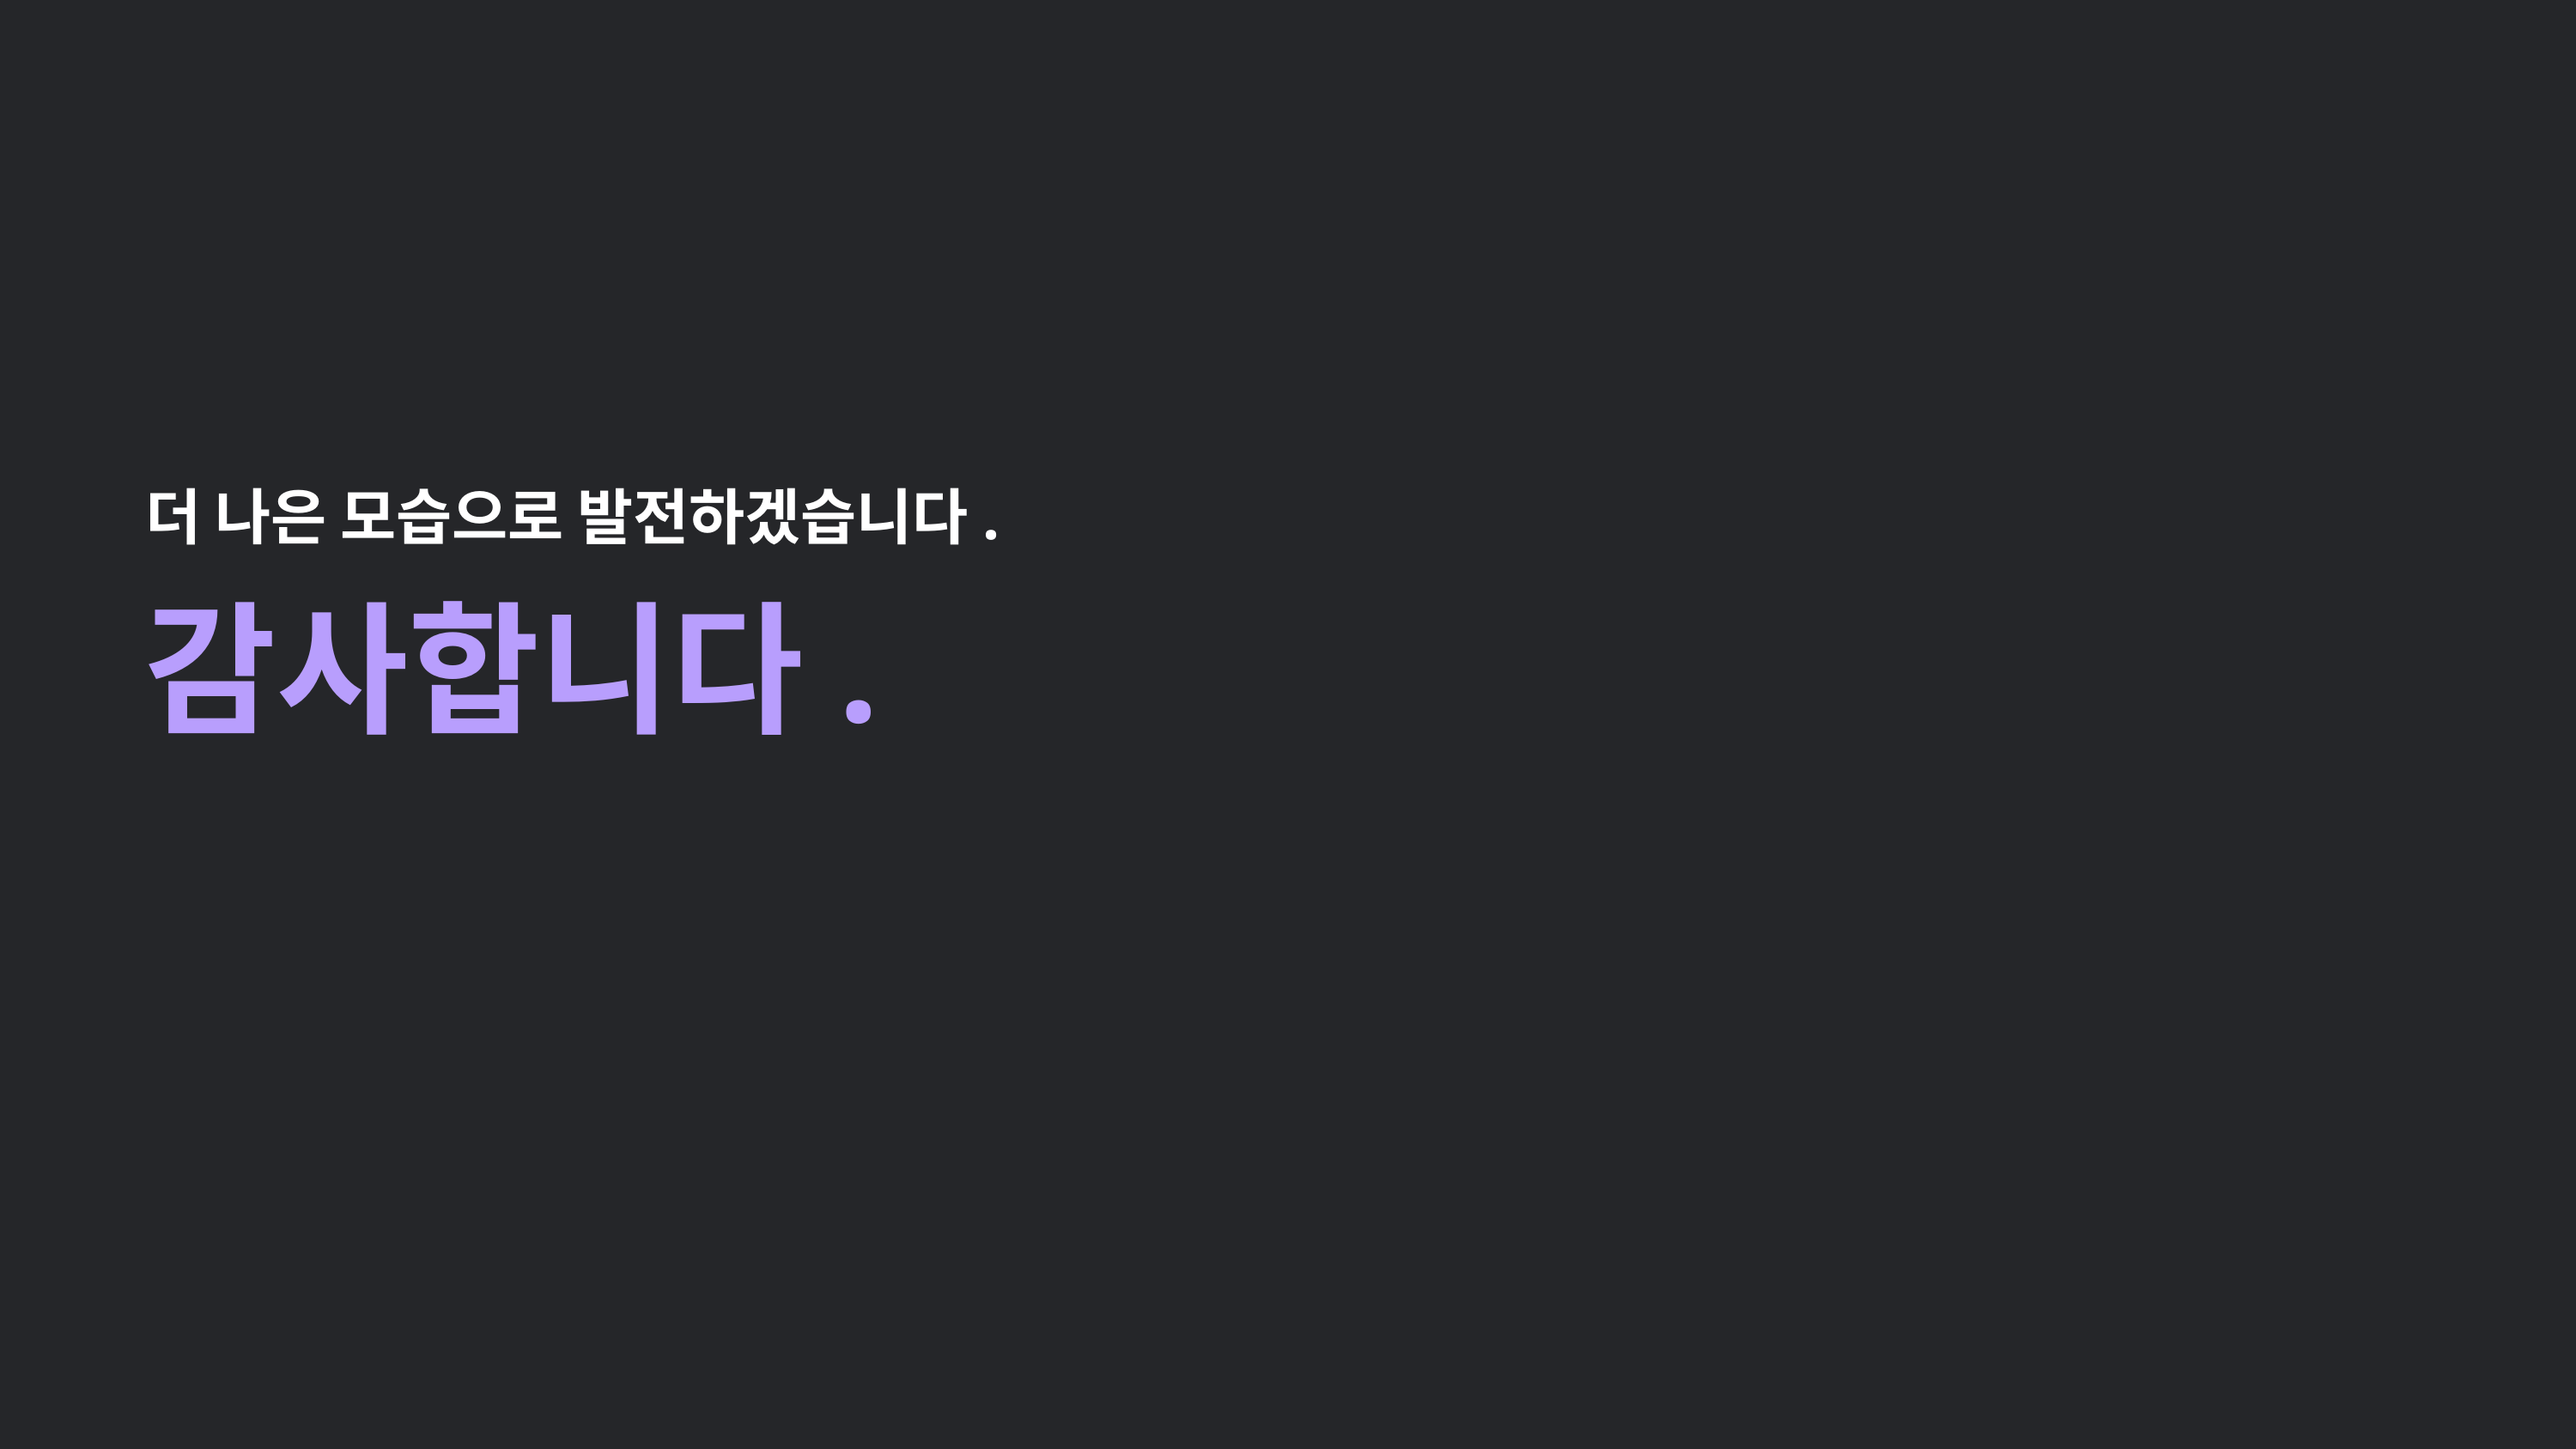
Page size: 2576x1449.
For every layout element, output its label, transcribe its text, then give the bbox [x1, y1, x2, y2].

text_box 감사합니다. [144, 579, 2576, 751]
text_box 더 나은 모습으로 발전하겠습니다. [144, 466, 983, 552]
